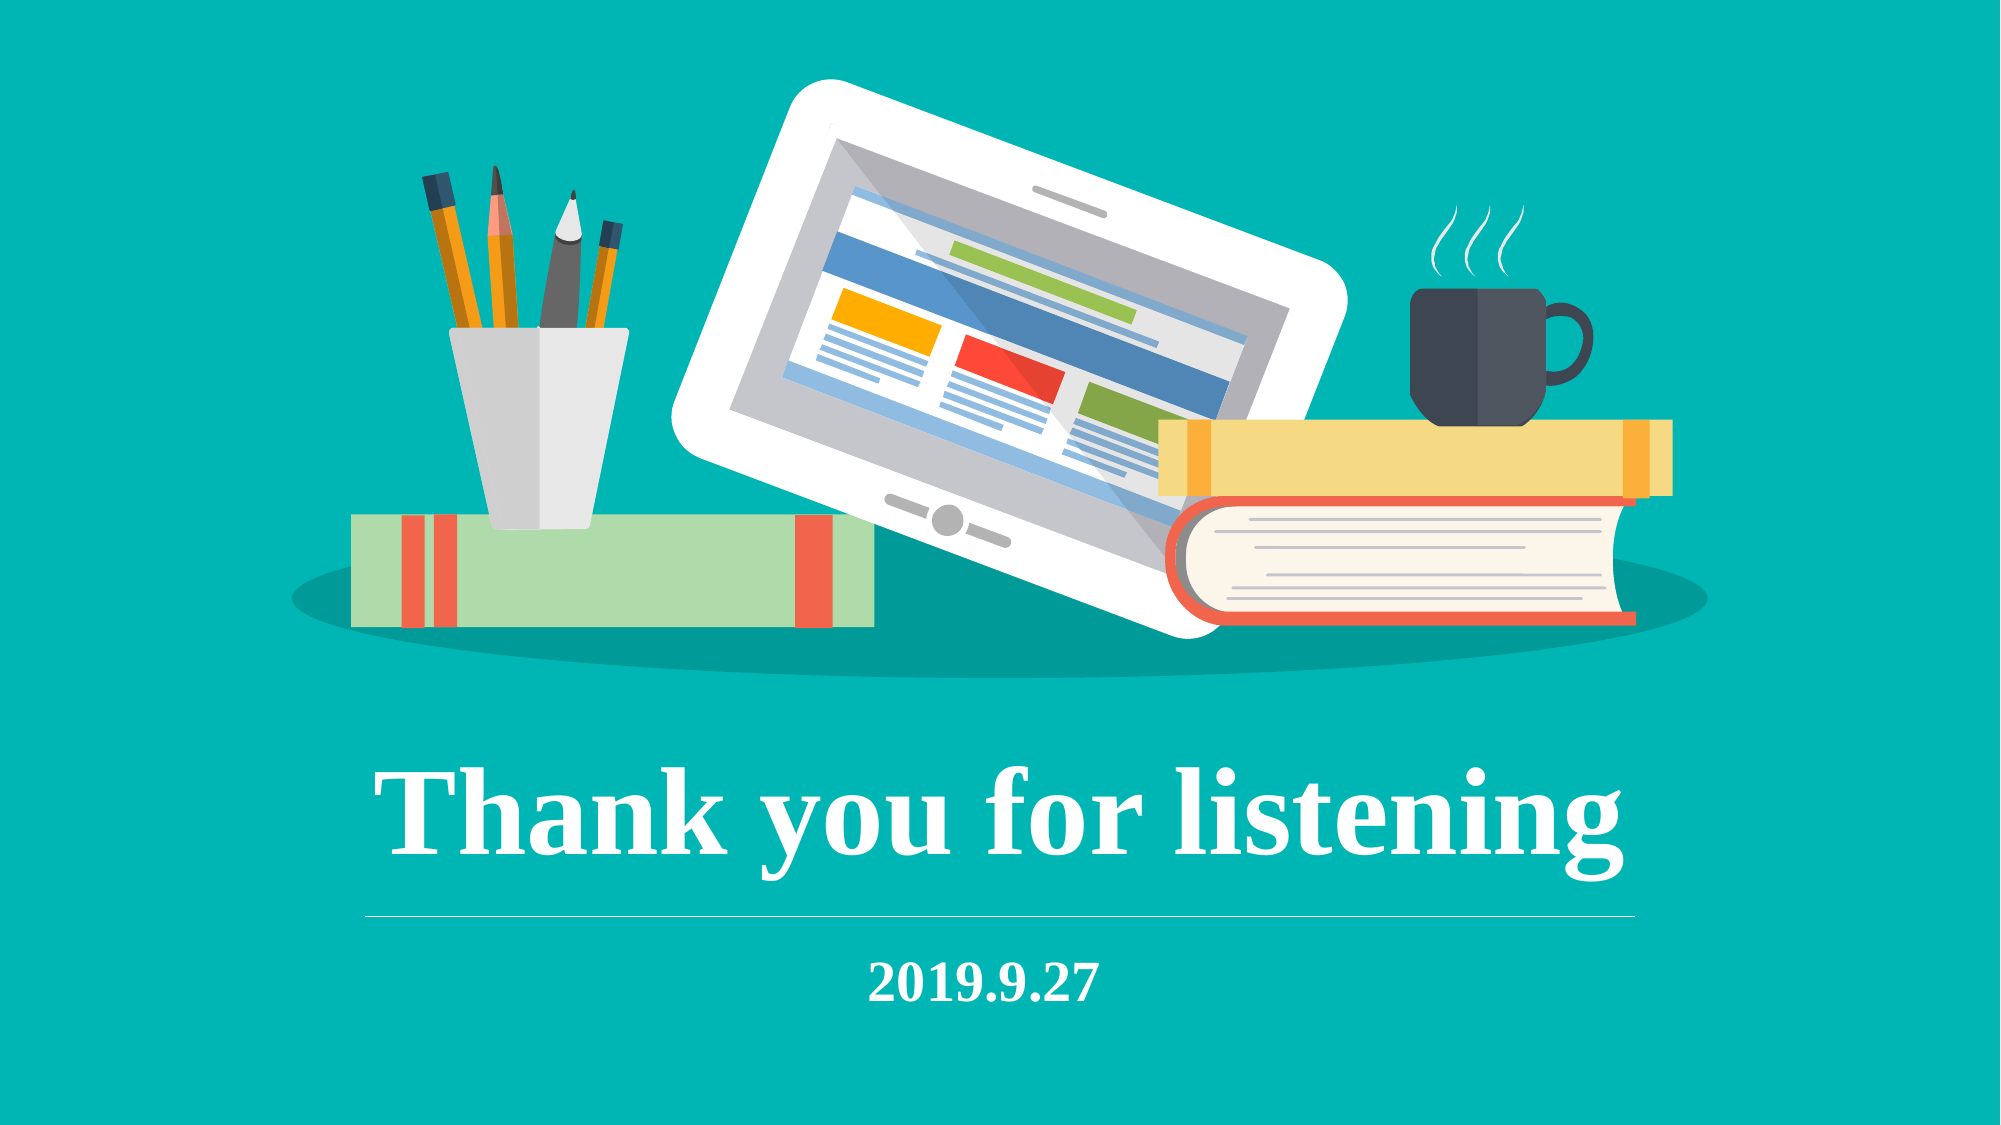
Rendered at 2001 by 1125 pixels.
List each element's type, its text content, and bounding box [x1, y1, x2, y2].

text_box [1158, 419, 1673, 499]
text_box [351, 514, 670, 629]
text_box Thank you for listening [1001, 722, 1674, 887]
text_box [290, 565, 1000, 680]
text_box 2019.9.27 [1001, 935, 1117, 1021]
text_box Thank you for listening [326, 722, 1000, 887]
text_box [1001, 562, 1709, 680]
text_box 2019.9.27 [852, 935, 1000, 1021]
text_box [1165, 499, 1637, 626]
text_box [1412, 205, 1600, 426]
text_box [670, 73, 1349, 645]
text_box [422, 165, 631, 530]
